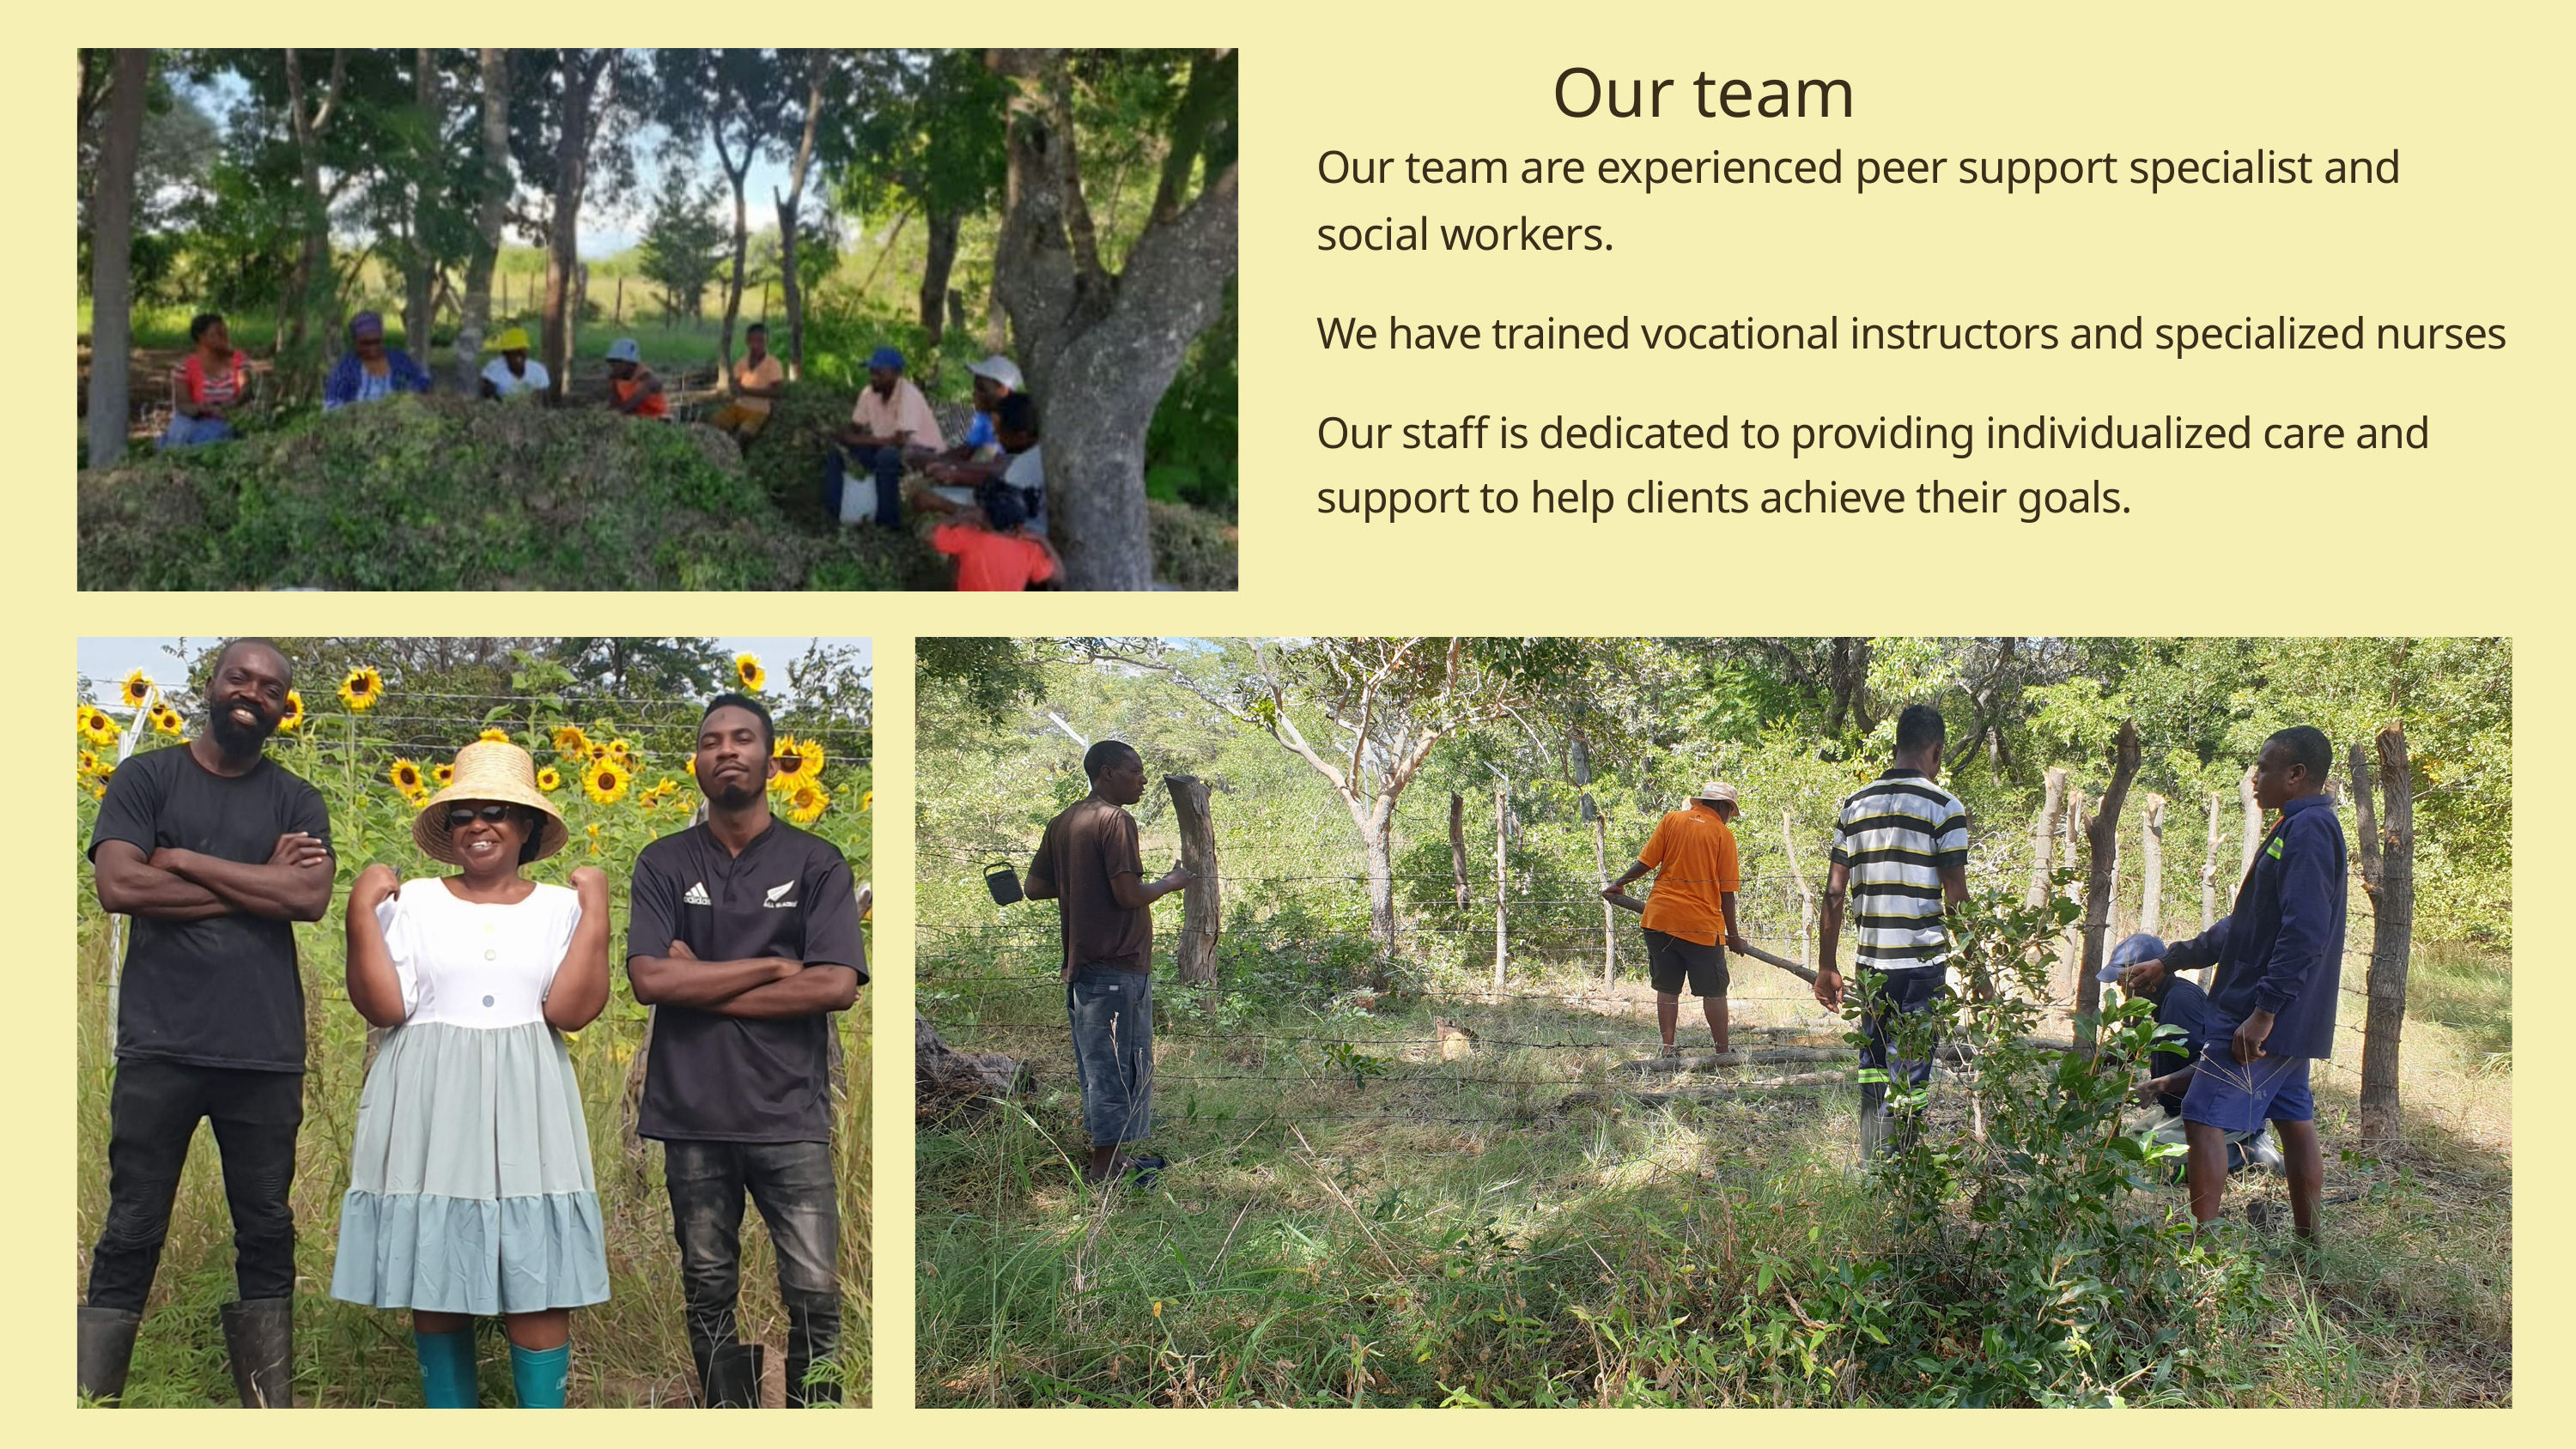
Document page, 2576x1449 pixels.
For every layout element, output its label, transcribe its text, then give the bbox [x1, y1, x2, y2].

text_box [1315, 132, 2512, 513]
text_box [76, 48, 1239, 591]
text_box [76, 637, 873, 1409]
text_box Our team [1552, 48, 2576, 130]
text_box [914, 637, 2512, 1409]
